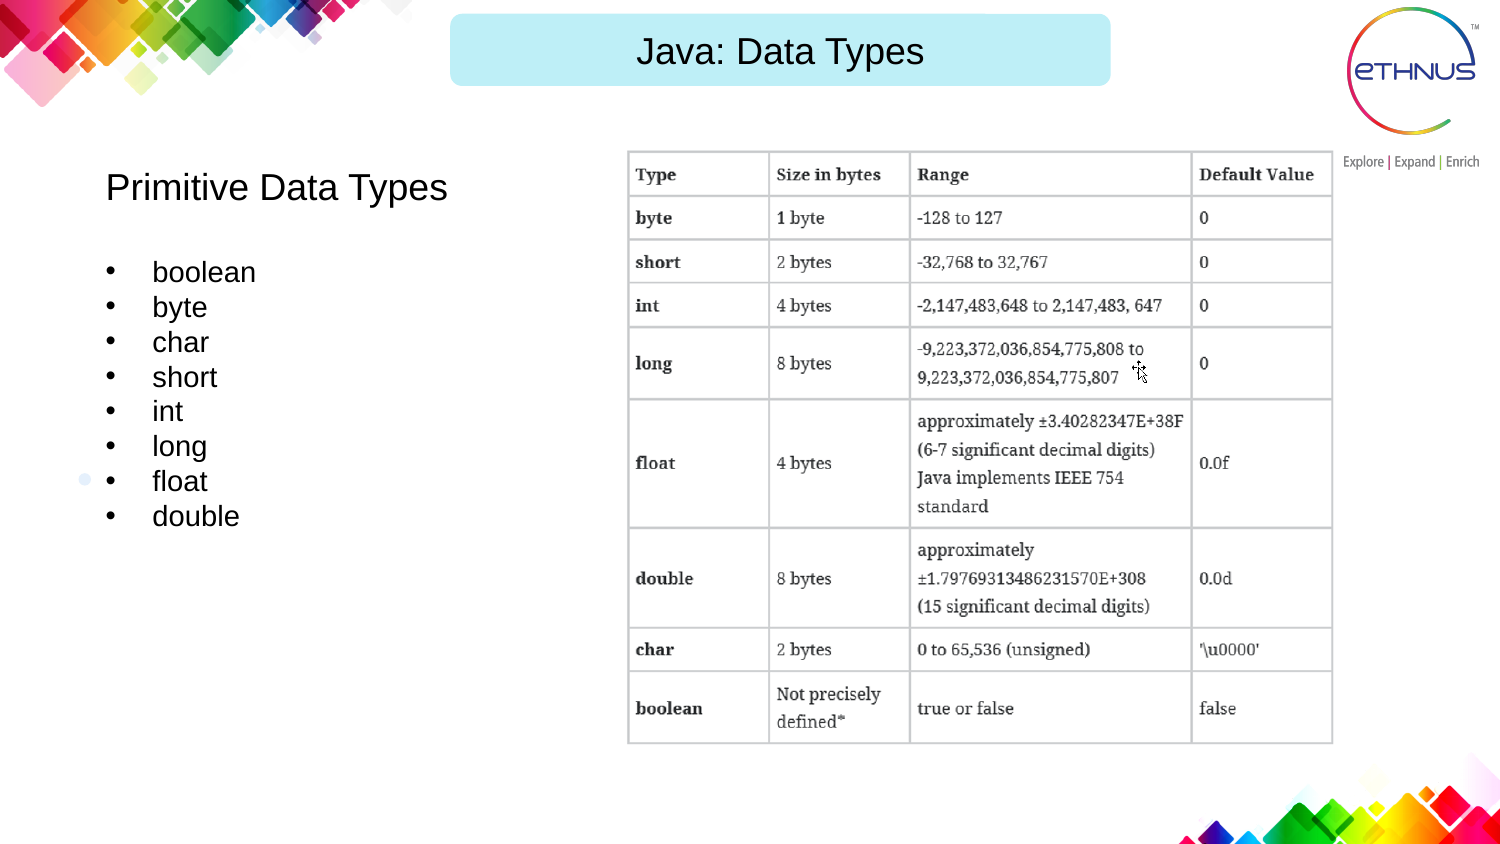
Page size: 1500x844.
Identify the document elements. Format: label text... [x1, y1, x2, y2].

picture [619, 138, 1500, 844]
text_box [78, 473, 90, 486]
text_box Primitive Data Types boolean byte char short int long float double [1348, 155, 1352, 680]
picture [0, 0, 412, 107]
text_box Java: Data Types [450, 13, 1111, 86]
picture [1344, 7, 1479, 170]
text_box Primitive Data Types boolean byte char short int long float double [90, 155, 614, 680]
